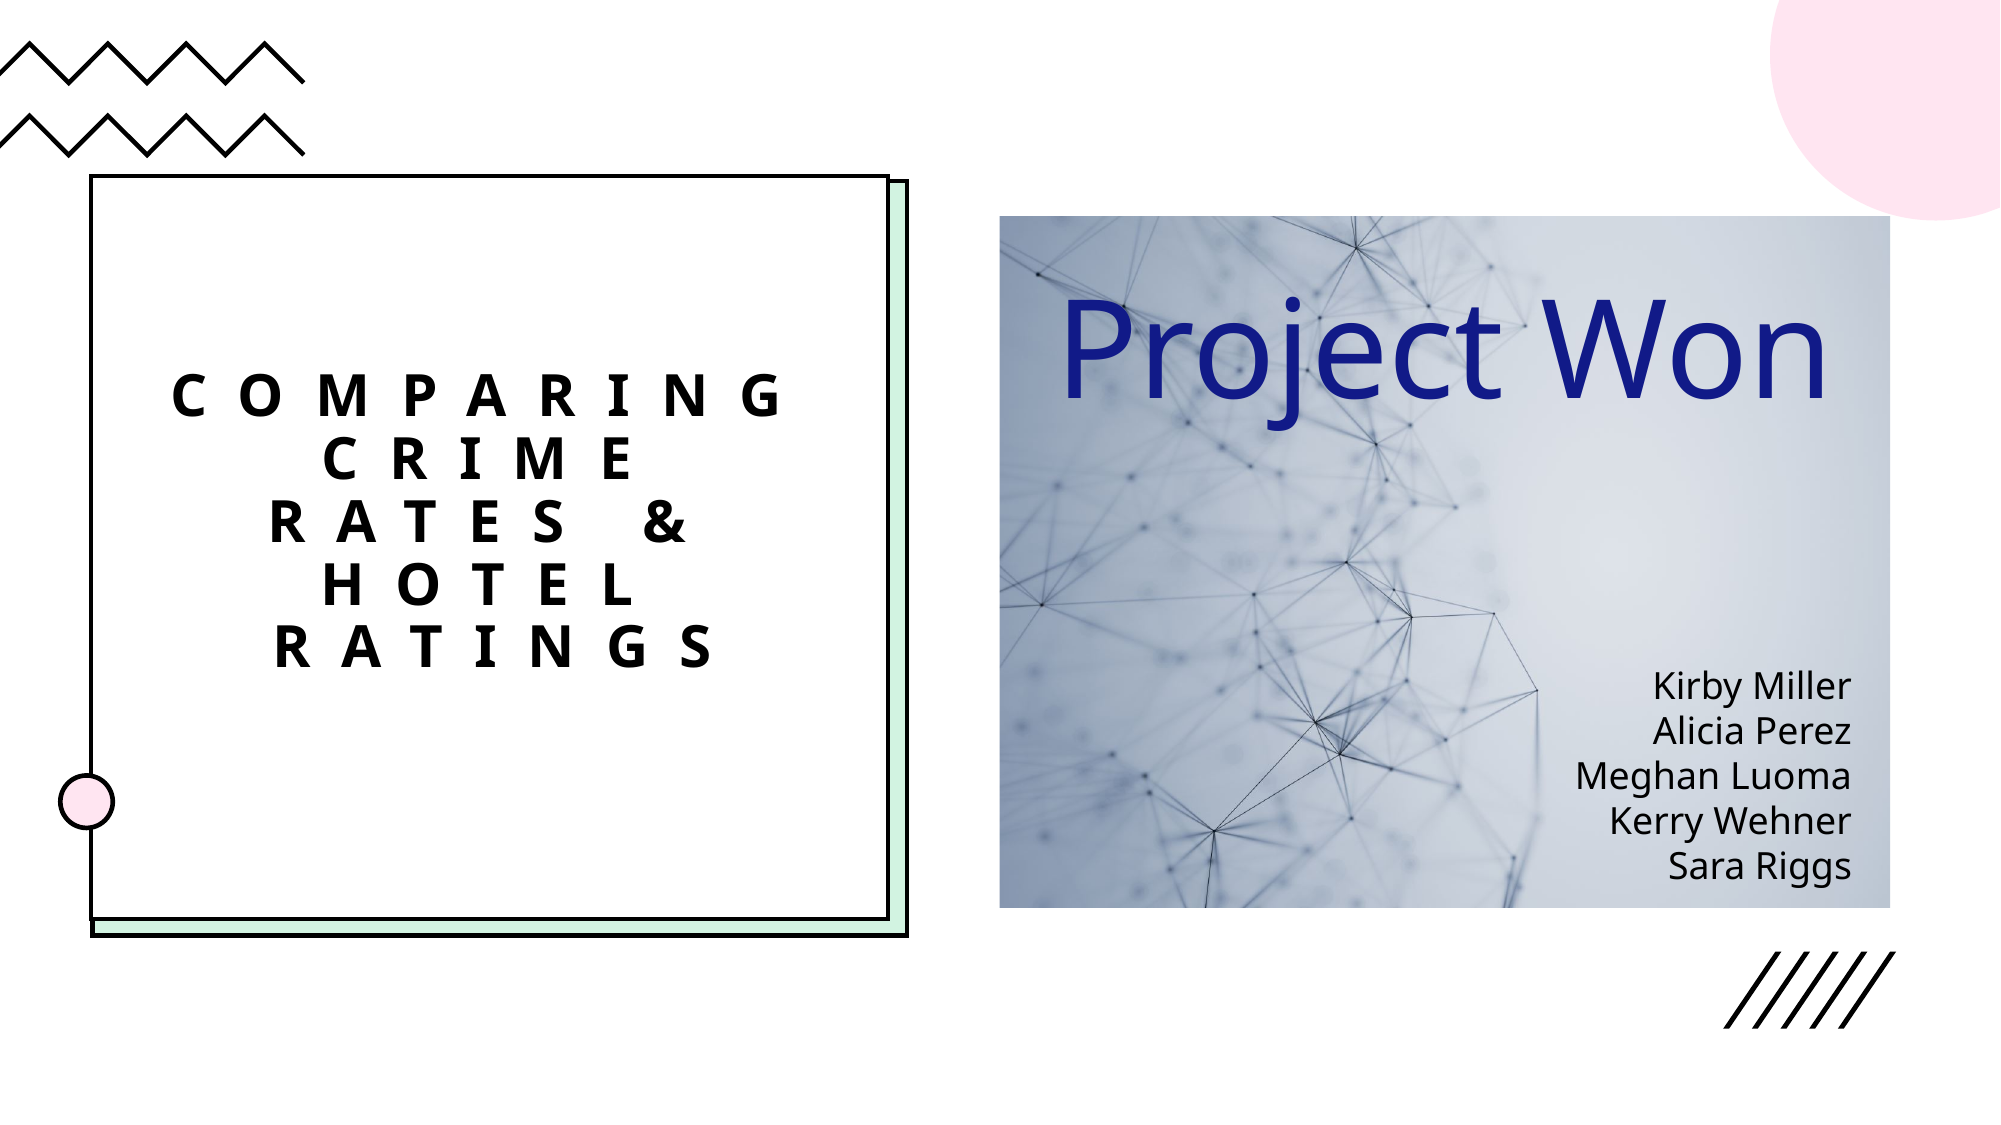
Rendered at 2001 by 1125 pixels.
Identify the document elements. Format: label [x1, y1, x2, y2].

text_box [0, 0, 2000, 1125]
picture [999, 216, 1891, 908]
text_box [1723, 951, 1897, 1029]
text_box [90, 175, 889, 774]
text_box [92, 180, 908, 936]
text_box [1768, 0, 2000, 222]
text_box [0, 40, 306, 159]
text_box [59, 774, 92, 829]
